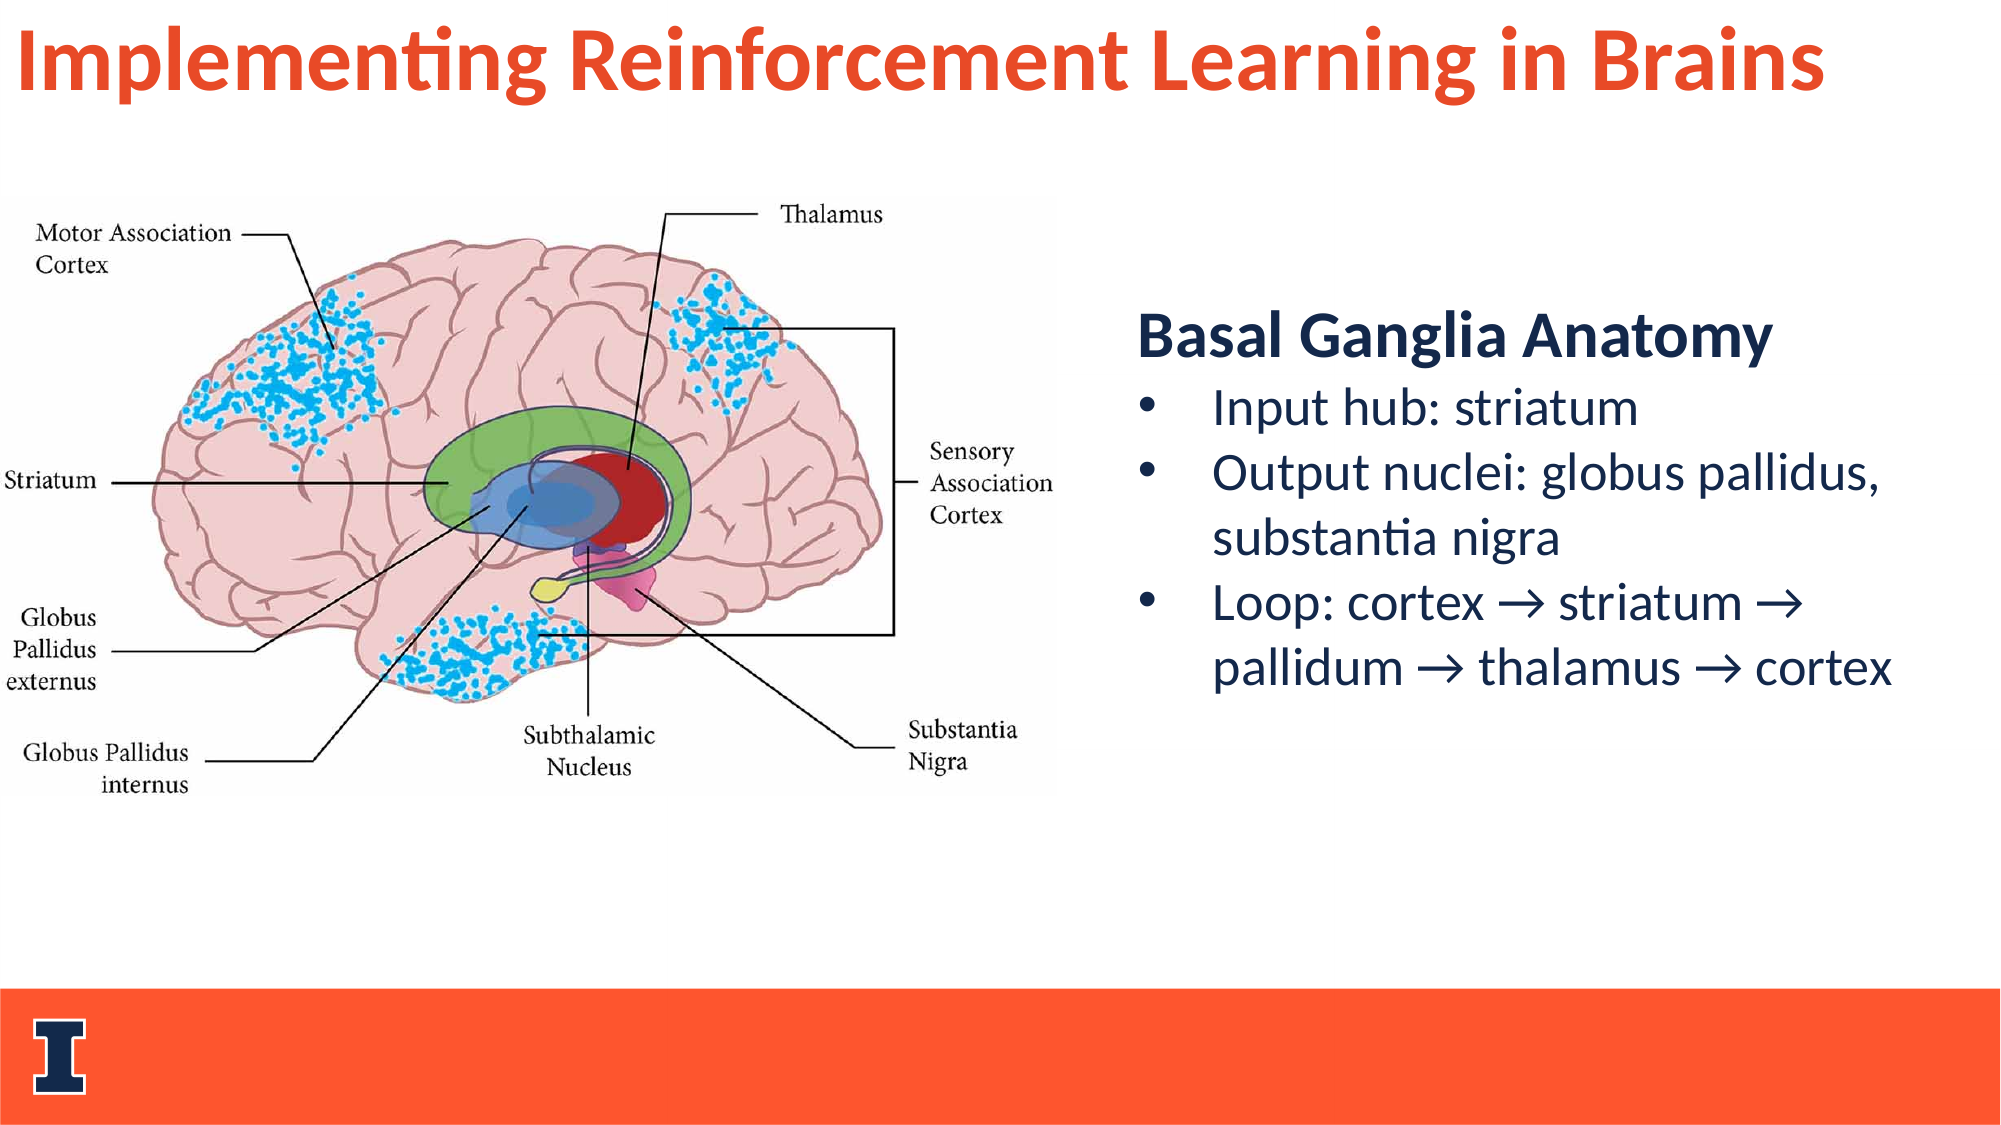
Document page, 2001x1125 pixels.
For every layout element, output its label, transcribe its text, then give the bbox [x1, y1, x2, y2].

text_box Implementing Reinforcement Learning in Brains [0, 0, 1884, 121]
picture [0, 0, 2001, 1125]
text_box Basal Ganglia Anatomy Input hub: striatum Output nuclei: globus pallidus, substantia nigra Loop: cortex → striatum → pallidum → thalamus → cortex [1123, 283, 1915, 704]
